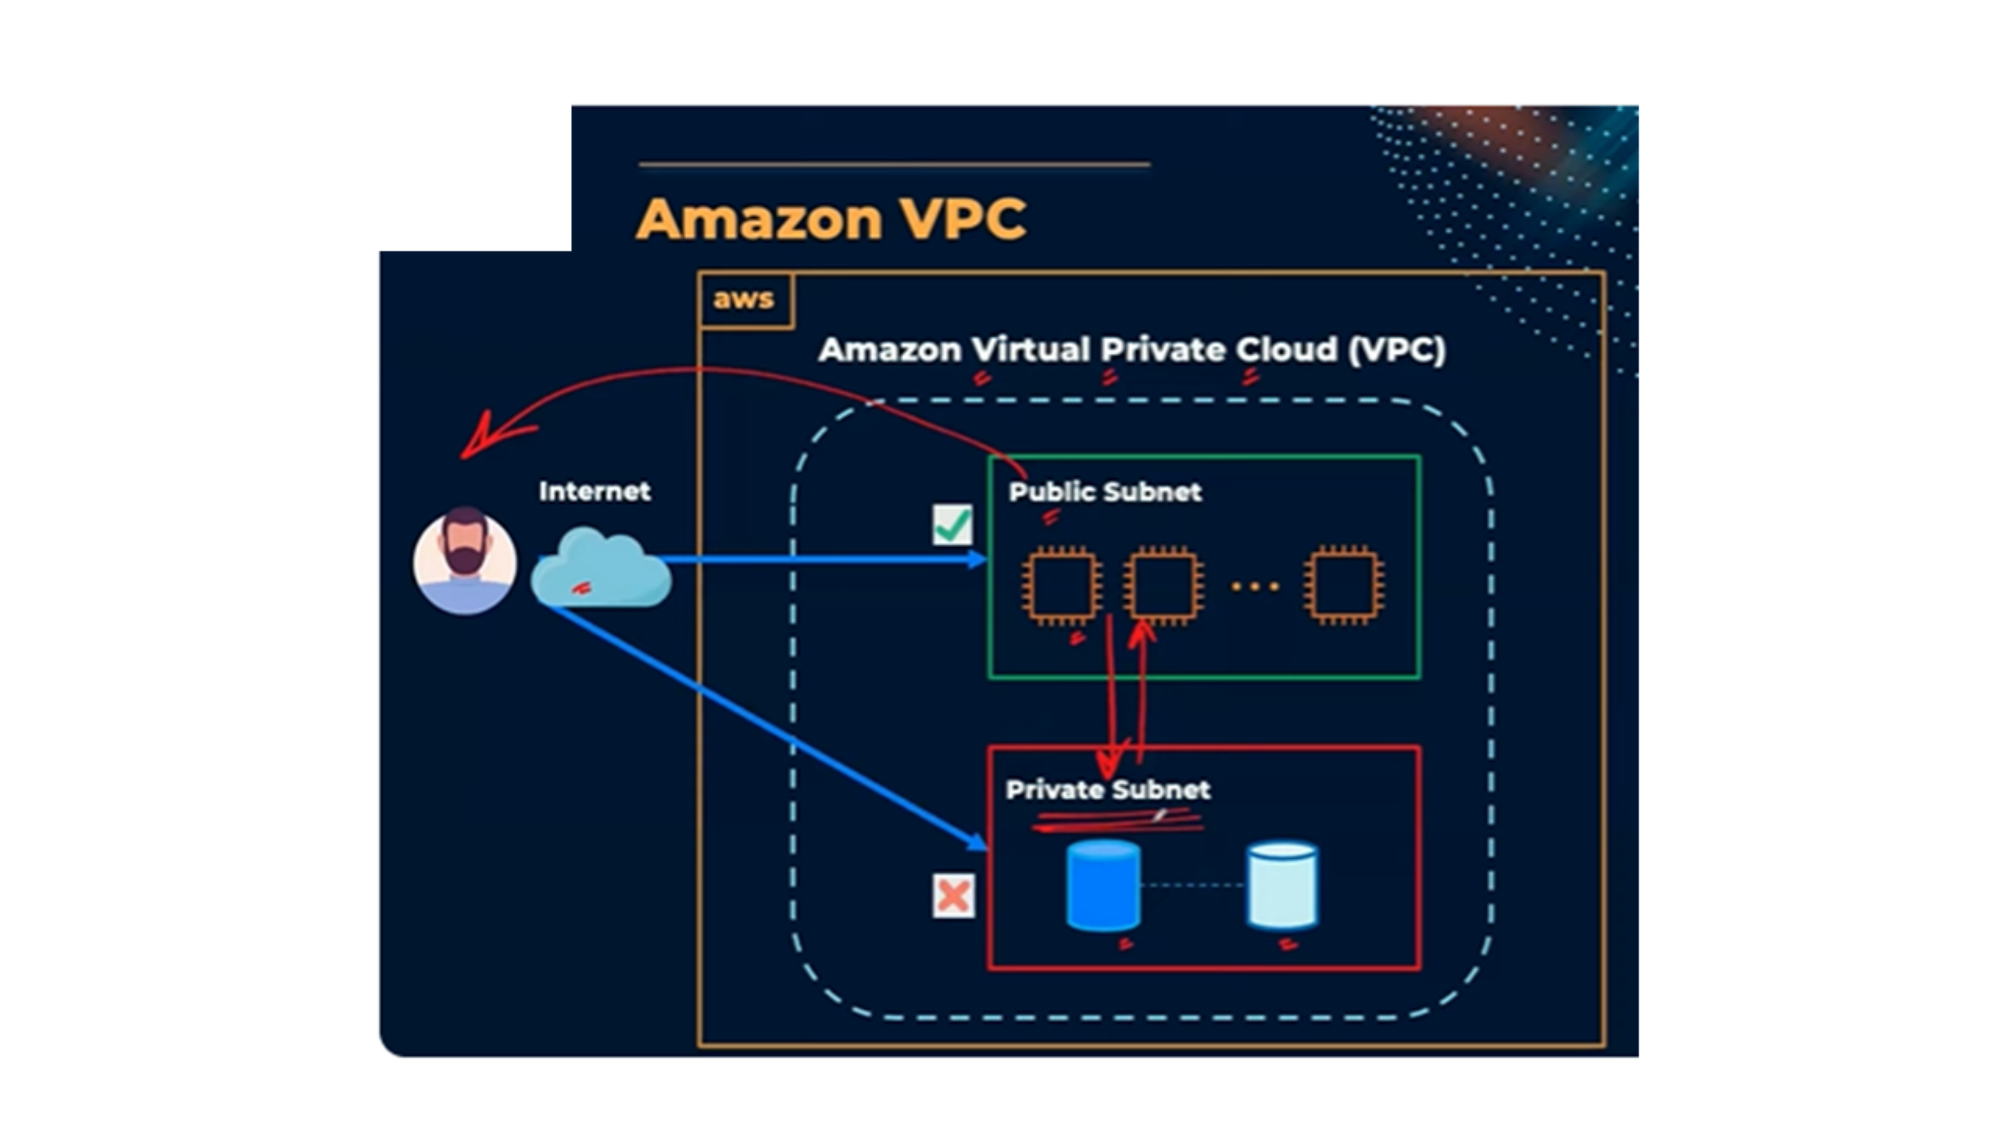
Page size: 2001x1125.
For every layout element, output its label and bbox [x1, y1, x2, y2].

picture [302, 20, 1697, 1105]
